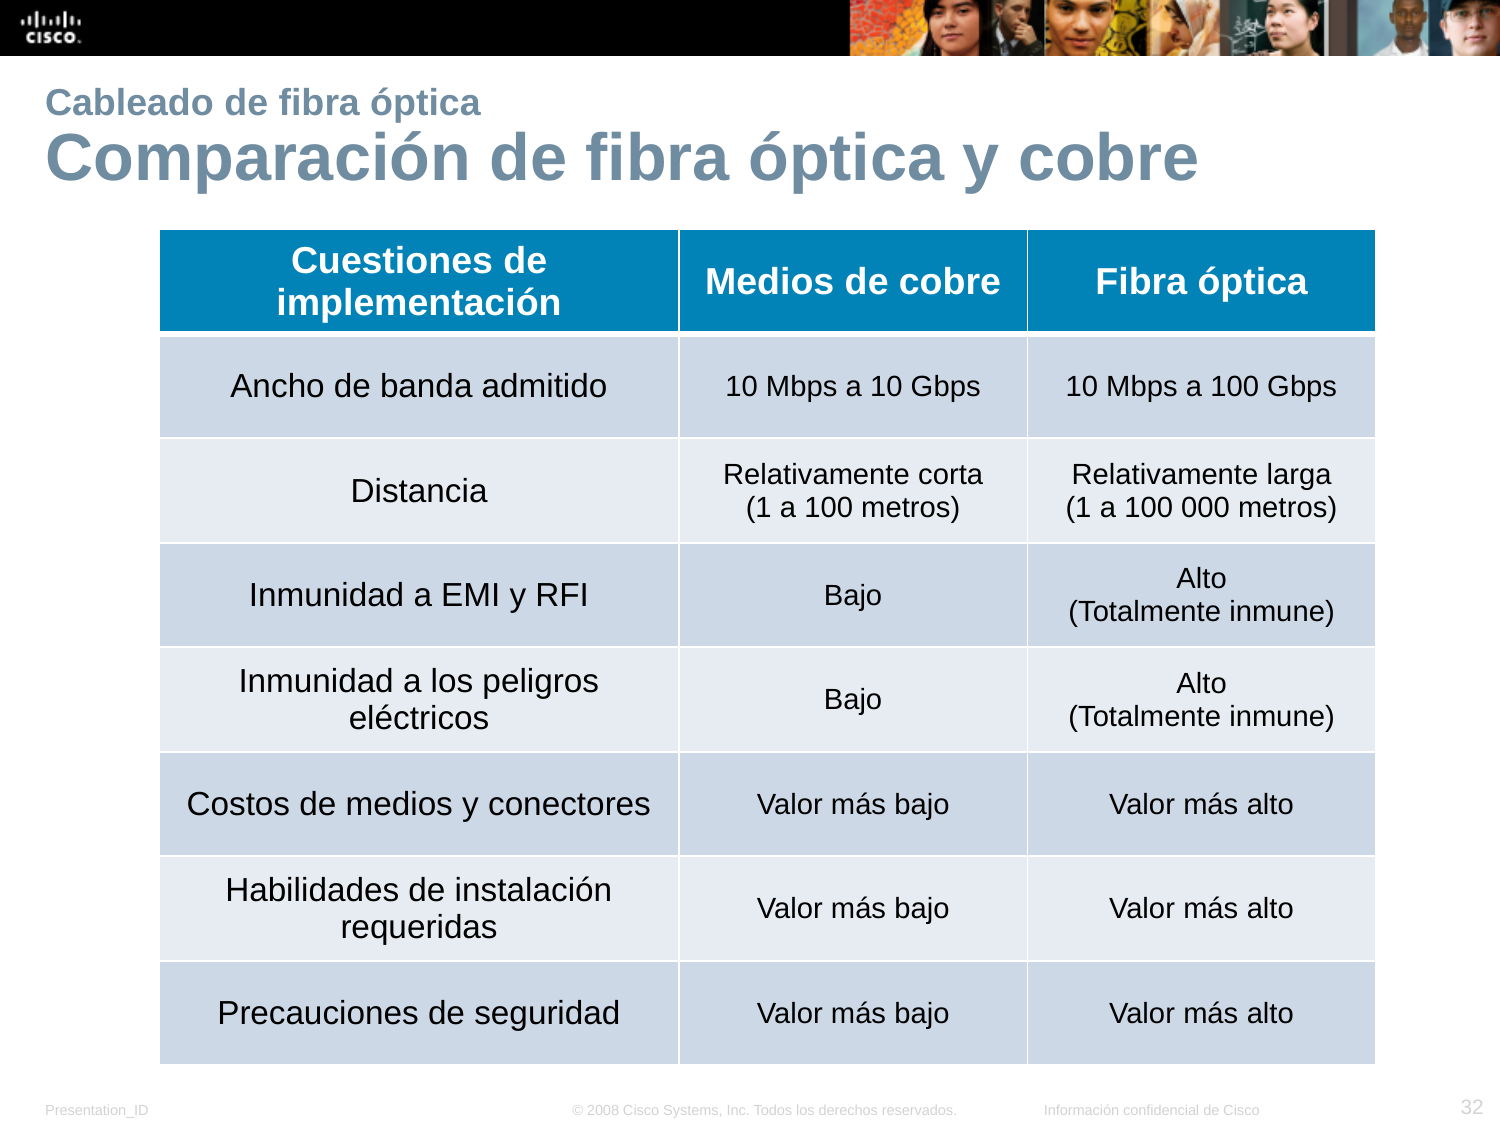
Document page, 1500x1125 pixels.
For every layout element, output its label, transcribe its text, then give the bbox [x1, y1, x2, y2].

table_header Medios de cobre [680, 230, 1027, 331]
table_cell Valor más bajo [680, 962, 1027, 1064]
title Cableado de fibra óptica Comparación de fibra óptica y cobre [31, 64, 1471, 203]
table_cell Relativamente larga (1 a 100 000 metros) [1028, 439, 1375, 542]
table_cell Ancho de banda admitido [160, 337, 678, 437]
table_cell Bajo [680, 648, 1027, 751]
table_cell Valor más alto [1028, 857, 1375, 960]
table_cell Valor más bajo [680, 753, 1027, 855]
table_cell Relativamente corta (1 a 100 metros) [680, 439, 1027, 542]
table_cell Precauciones de seguridad [160, 962, 678, 1064]
table_cell Distancia [160, 439, 678, 542]
table_cell Bajo [680, 544, 1027, 646]
table_cell Costos de medios y conectores [160, 753, 678, 855]
table_cell Inmunidad a EMI y RFI [160, 544, 678, 646]
table_cell Inmunidad a los peligros eléctricos [160, 648, 678, 751]
table_cell Alto (Totalmente inmune) [1028, 648, 1375, 751]
table_cell Valor más alto [1028, 753, 1375, 855]
table_cell Valor más bajo [680, 857, 1027, 960]
picture [0, 0, 1500, 56]
table_cell Alto (Totalmente inmune) [1028, 544, 1375, 646]
table_header Cuestiones de implementación [160, 230, 678, 331]
table_header Fibra óptica [1028, 230, 1375, 331]
table_cell Valor más alto [1028, 962, 1375, 1064]
table_cell 10 Mbps a 100 Gbps [1028, 337, 1375, 437]
table_cell Habilidades de instalación requeridas [160, 857, 678, 960]
table_cell 10 Mbps a 10 Gbps [680, 337, 1027, 437]
